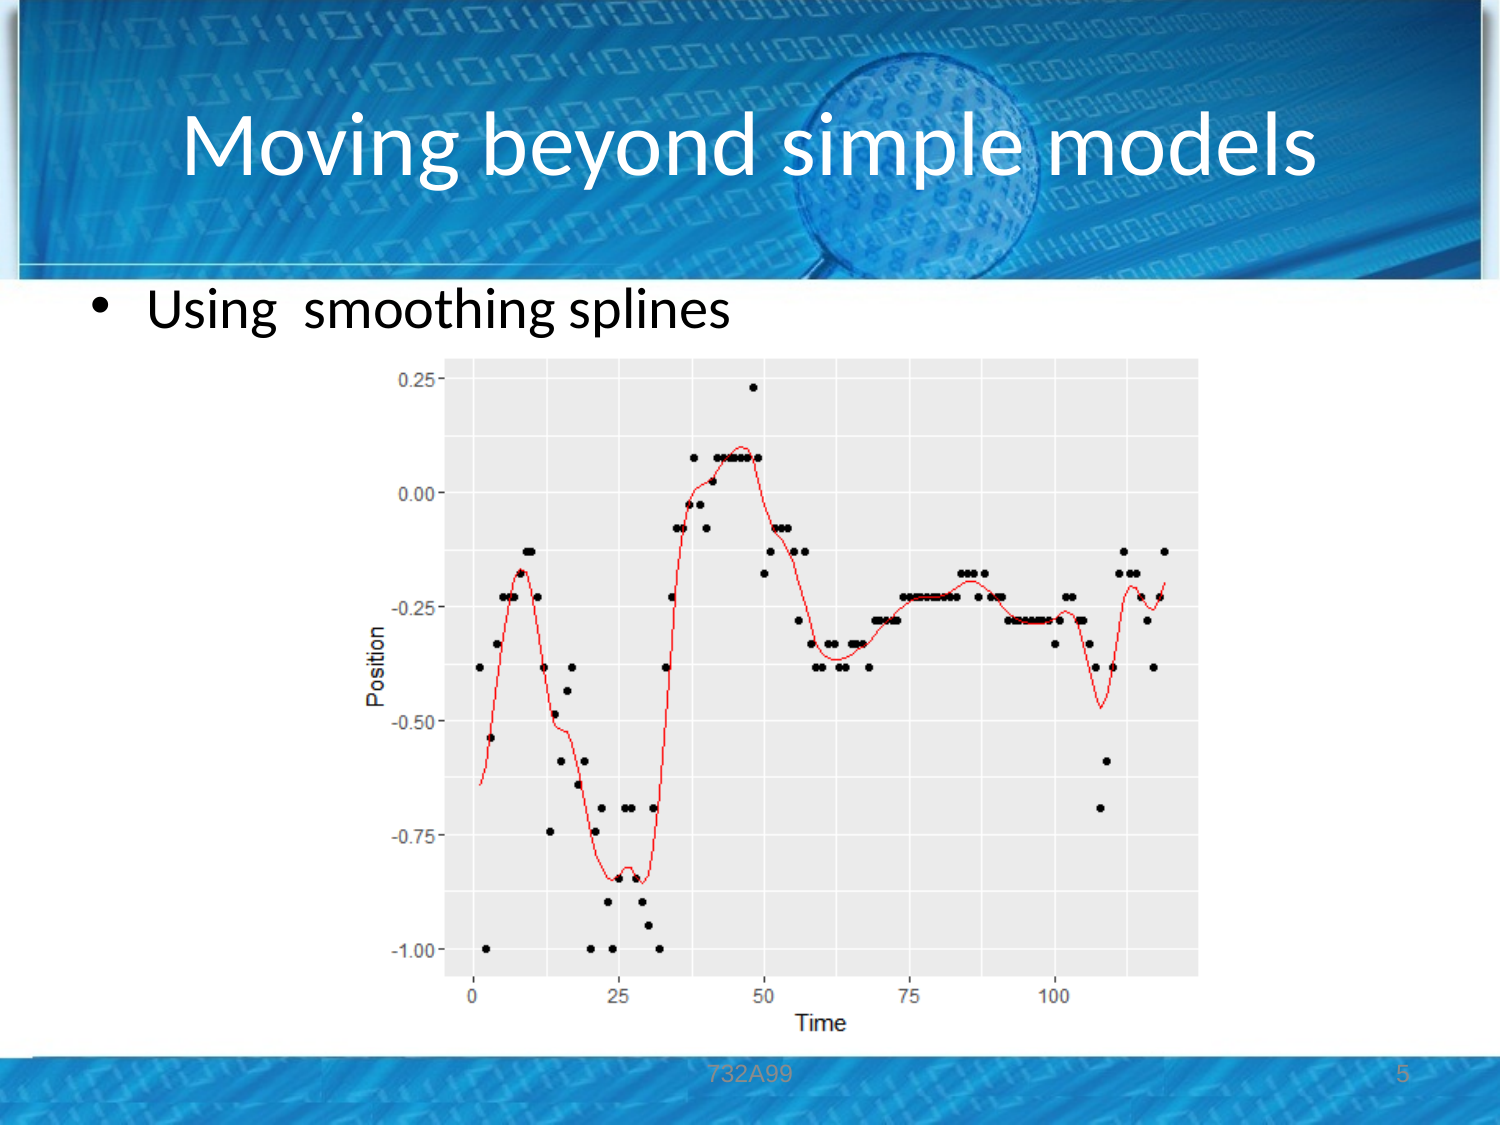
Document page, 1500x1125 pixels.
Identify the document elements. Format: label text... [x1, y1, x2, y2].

slide_number 5 [1074, 1042, 1425, 1103]
list Using smoothing splines [75, 262, 1425, 1005]
title Moving beyond simple models [75, 45, 1425, 233]
picture [0, 0, 1500, 1125]
footer 732A99 [512, 1056, 988, 1103]
